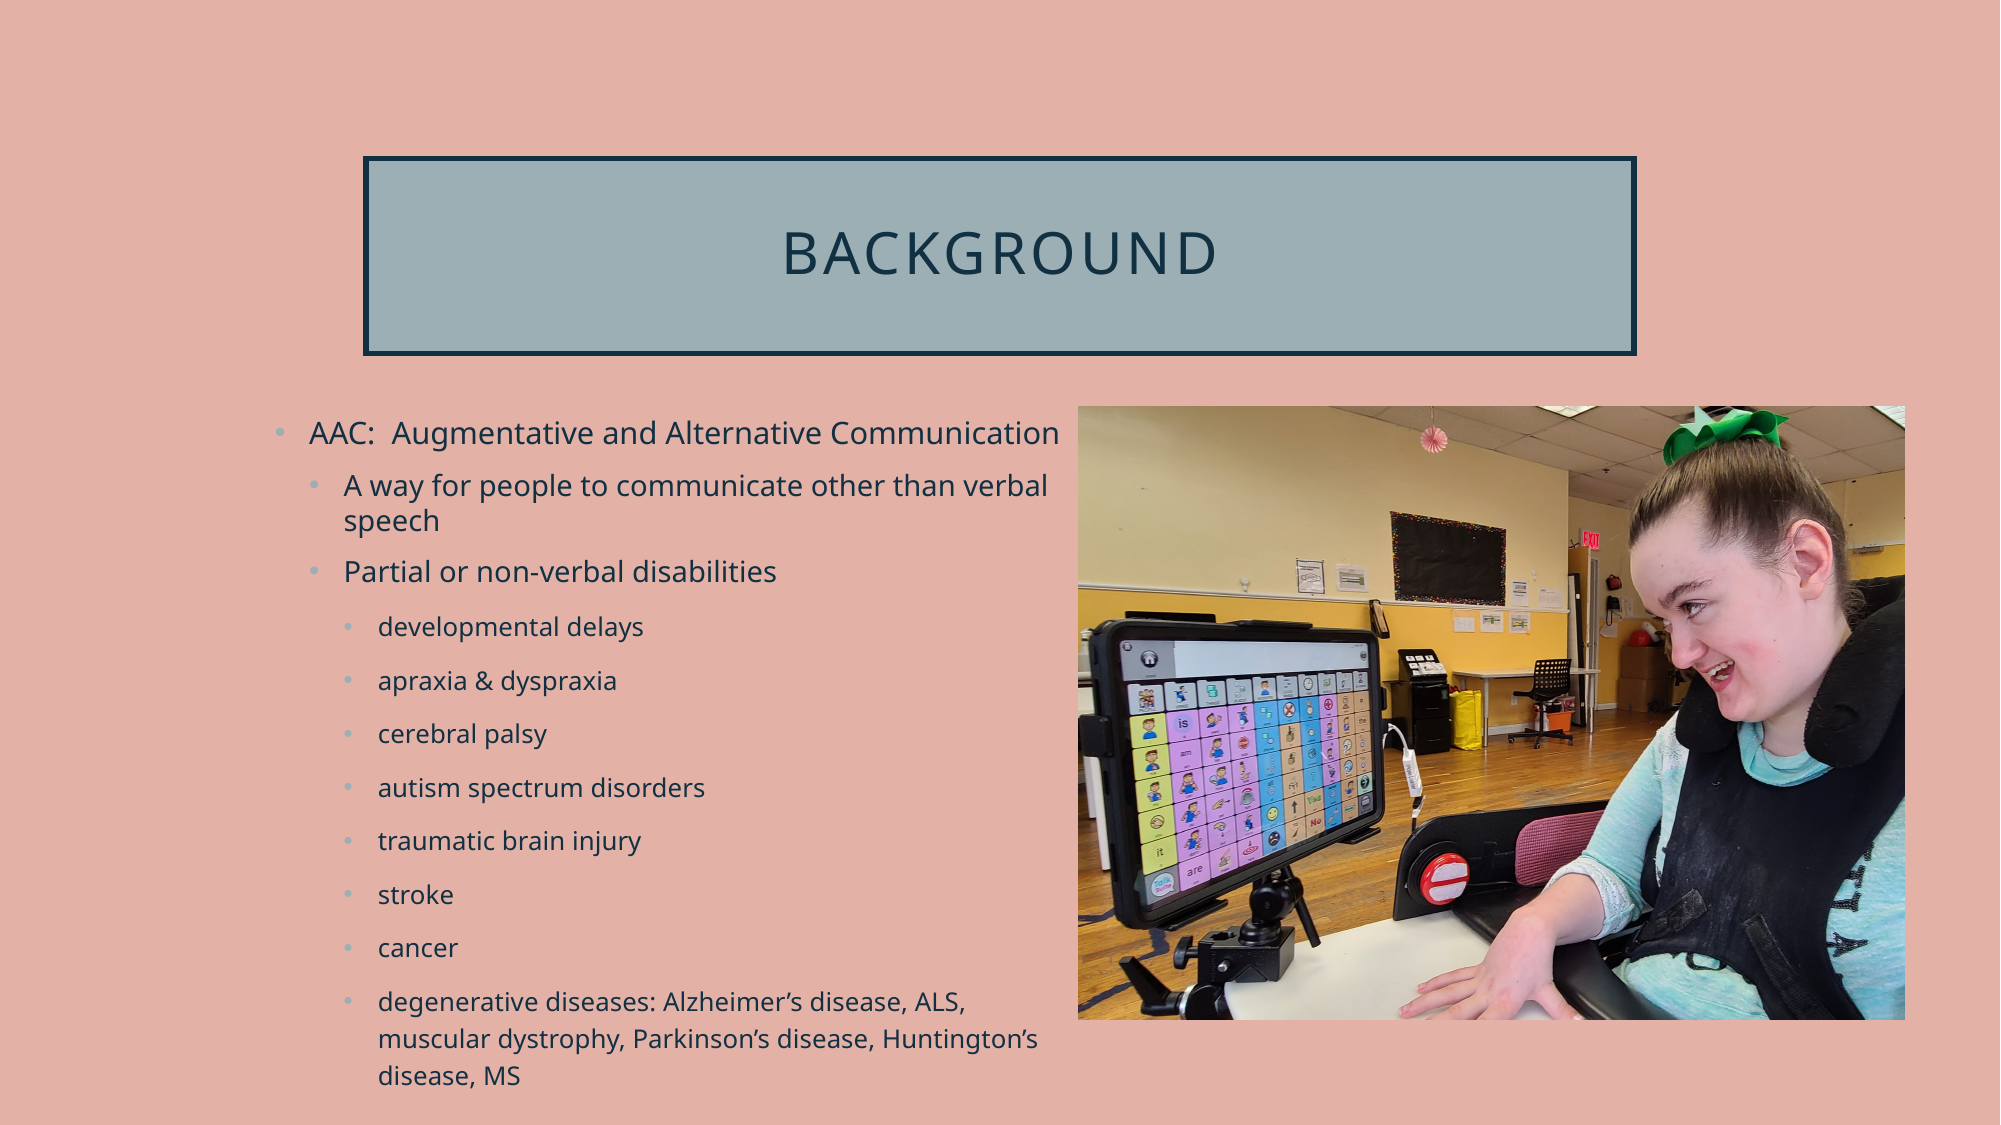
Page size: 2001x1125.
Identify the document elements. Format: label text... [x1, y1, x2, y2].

picture [1078, 405, 1905, 1020]
title Background [363, 156, 1637, 356]
list AAC: Augmentative and Alternative Communication A way for people to communicate other than verbal speech Partial or non-verbal disabilities developmental delays apraxia & dyspraxia cerebral palsy autism spectrum disorders traumatic brain injury stroke cancer degenerative diseases: Alzheimer’s disease, ALS, muscular dystrophy, Parkinson’s disease, Huntington’s disease, MS [259, 406, 1079, 1125]
